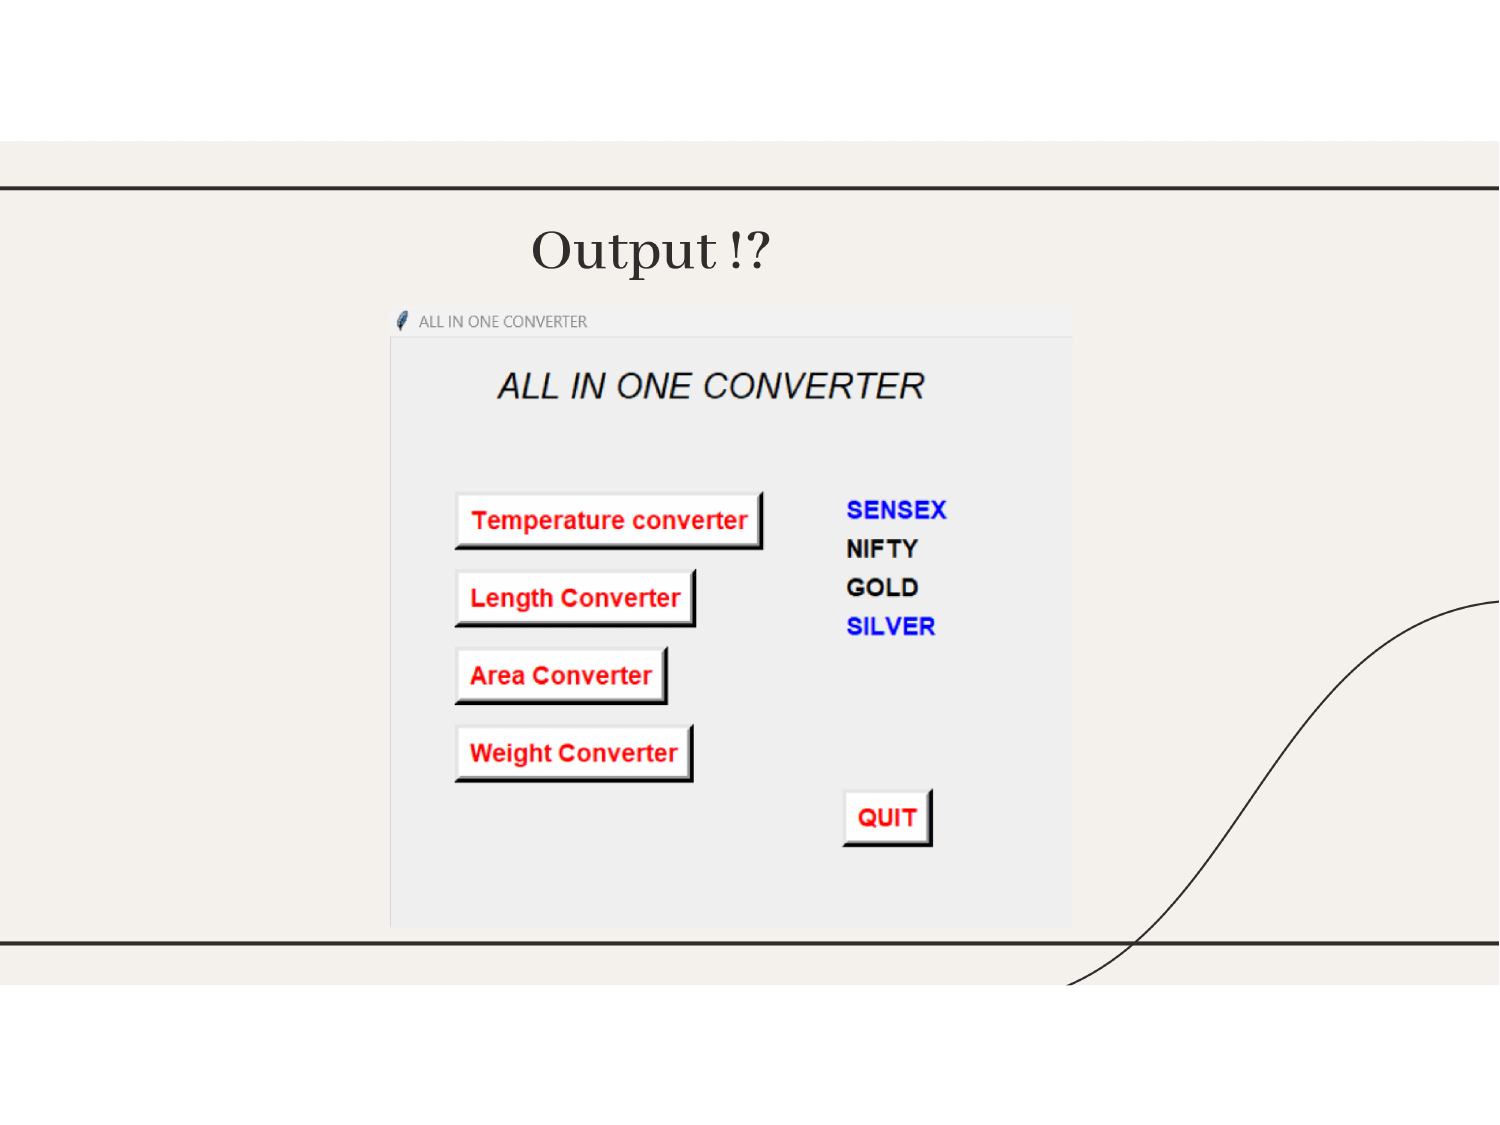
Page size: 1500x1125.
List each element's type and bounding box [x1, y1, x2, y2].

picture [0, 141, 1500, 986]
